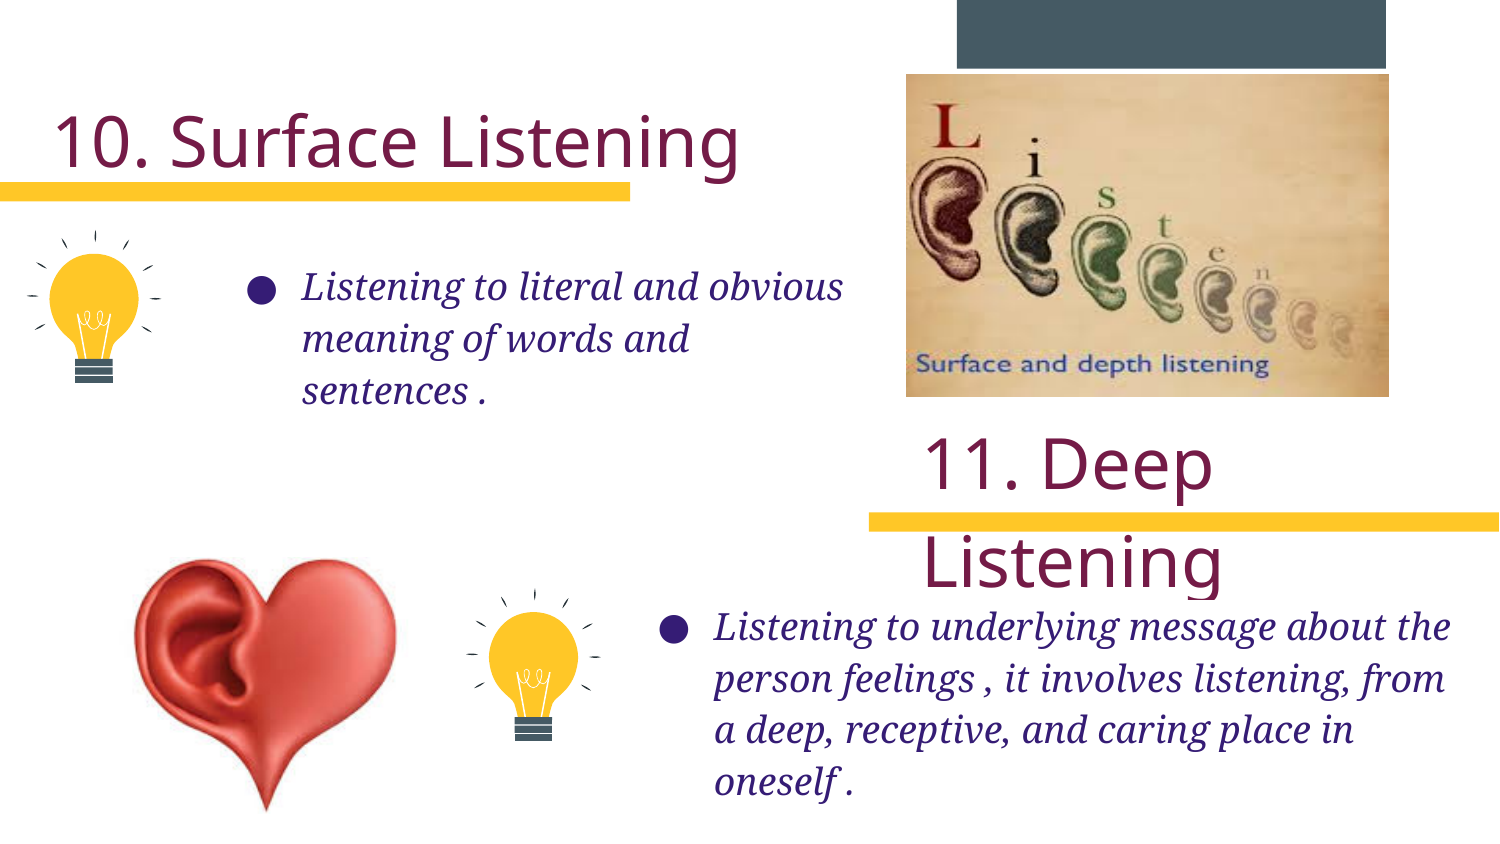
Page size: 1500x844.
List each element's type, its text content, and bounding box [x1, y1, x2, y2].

text_box [75, 367, 113, 375]
text_box 11. Deep Listening [906, 391, 1500, 522]
text_box [49, 253, 139, 358]
text_box [77, 317, 87, 358]
title Listening to literal and obvious meaning of words and sentences . [211, 241, 869, 373]
subtitle 10. Surface Listening [0, 79, 900, 186]
text_box [122, 239, 130, 251]
text_box [956, 0, 1386, 69]
text_box [488, 612, 579, 717]
picture [905, 74, 1389, 397]
text_box [75, 358, 113, 367]
text_box [540, 678, 550, 717]
title Listening to underlying message about the person feelings , it involves listening, from a deep, receptive, and caring place in oneself . [624, 581, 1477, 812]
text_box [142, 265, 154, 271]
text_box [475, 620, 487, 627]
text_box [868, 512, 1499, 532]
picture [110, 557, 417, 814]
text_box [77, 310, 111, 330]
text_box [514, 717, 553, 725]
text_box [517, 668, 550, 689]
text_box [514, 734, 552, 742]
text_box [516, 671, 527, 717]
text_box [0, 182, 631, 202]
text_box [75, 375, 113, 384]
text_box [514, 725, 552, 733]
text_box [101, 321, 110, 358]
